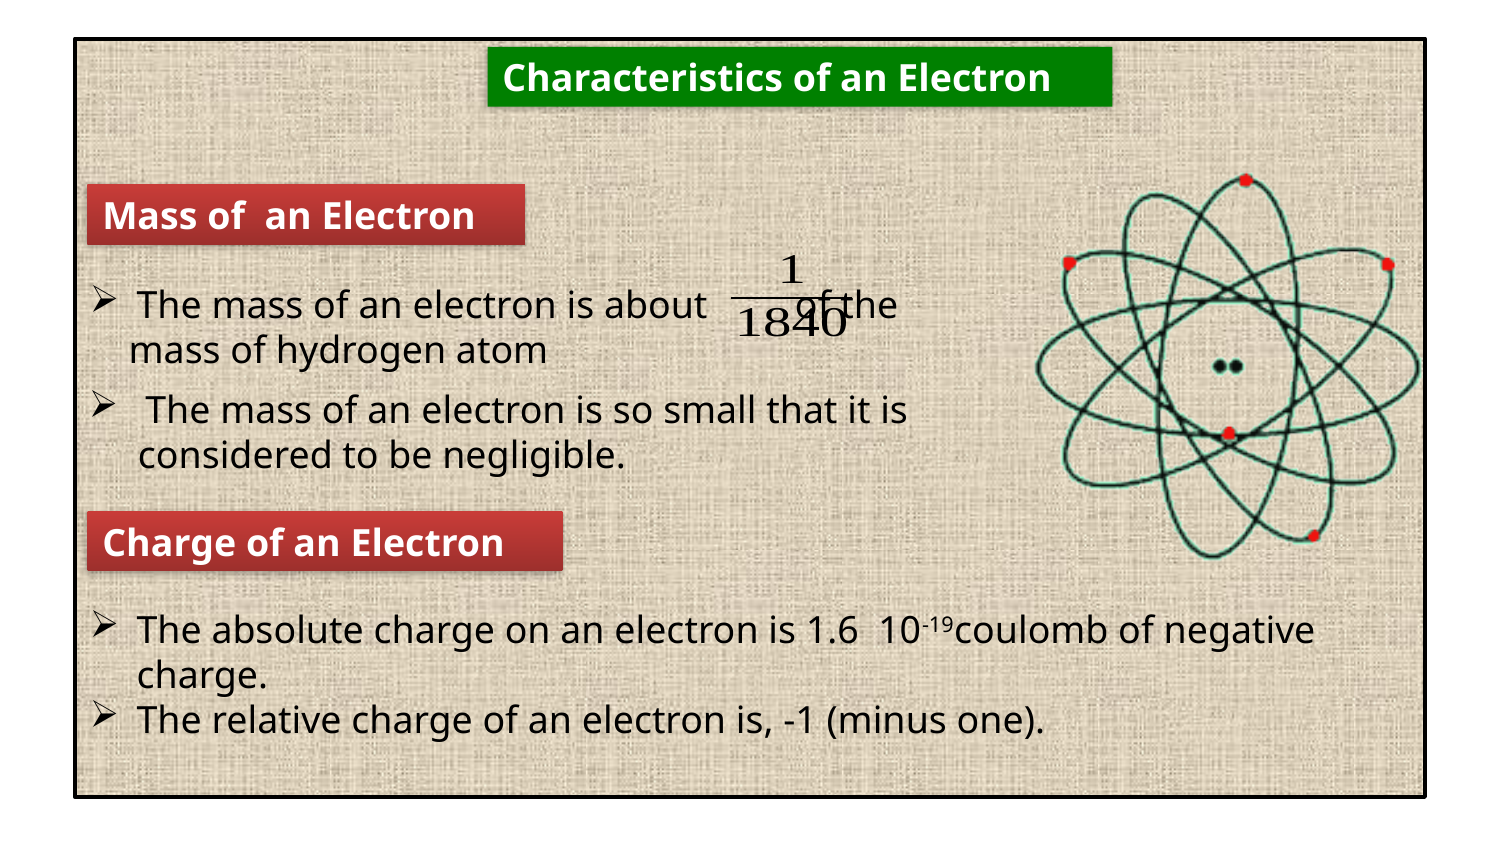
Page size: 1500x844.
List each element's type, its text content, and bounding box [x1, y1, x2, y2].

text_box Characteristics of an Electron [487, 46, 1113, 107]
text_box The mass of an electron is about of the mass of hydrogen atom [74, 273, 1025, 378]
text_box [73, 37, 1427, 799]
text_box Mass of an Electron [87, 184, 525, 245]
text_box Charge of an Electron [87, 511, 563, 571]
picture [1030, 171, 1426, 564]
text_box The mass of an electron is so small that it is considered to be negligible. [74, 378, 1025, 484]
